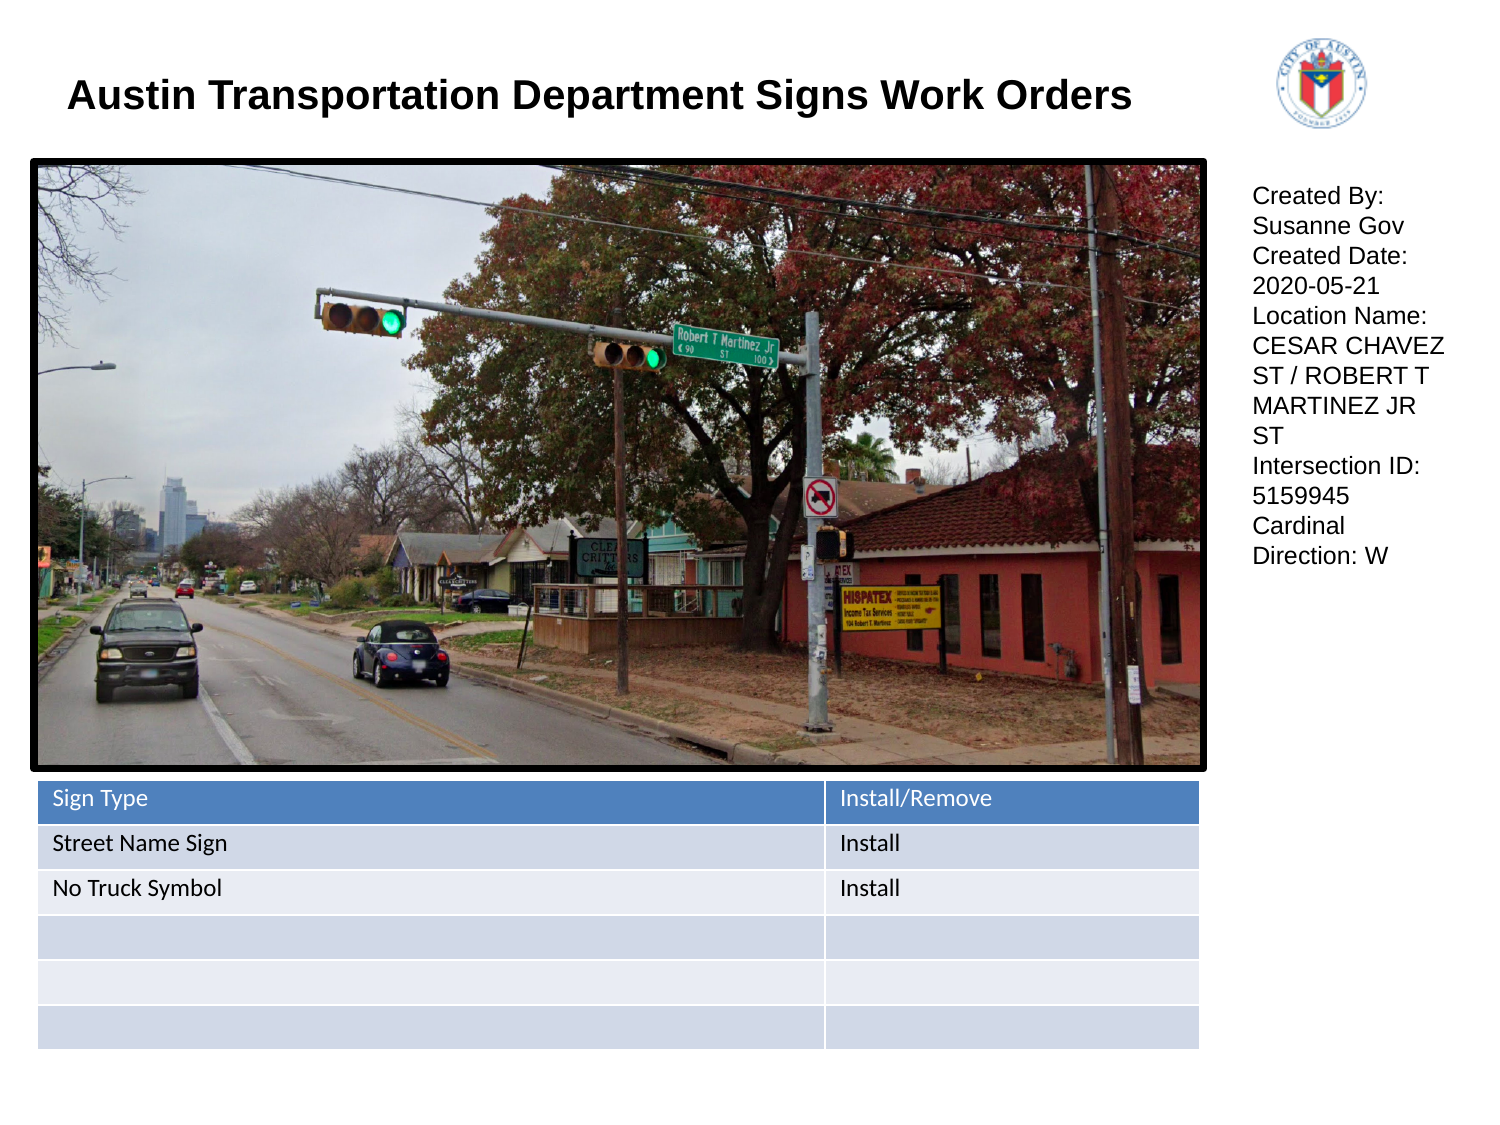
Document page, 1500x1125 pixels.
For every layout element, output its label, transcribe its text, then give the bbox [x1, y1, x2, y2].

table_cell Install [826, 871, 1199, 914]
table_cell [826, 916, 1199, 959]
table_cell Install [826, 826, 1199, 869]
table_cell [38, 916, 824, 959]
text_box Austin Transportation Department Signs Work Orders [51, 60, 1149, 125]
table_header Sign Type [38, 781, 824, 824]
text_box Created By: Susanne Gov Created Date: 2020-05-21 Location Name: CESAR CHAVEZ ST / ROBERT T MARTINEZ JR ST Intersection ID: 5159945 Cardinal Direction: W [1237, 172, 1463, 577]
table_cell No Truck Symbol [38, 871, 824, 914]
table_cell [826, 961, 1199, 1004]
table_cell [38, 1006, 824, 1049]
table_header Install/Remove [826, 781, 1199, 824]
picture [1274, 37, 1369, 132]
table_cell Street Name Sign [38, 826, 824, 869]
picture [37, 164, 1201, 766]
table_cell [826, 1006, 1199, 1049]
table_cell [38, 961, 824, 1004]
